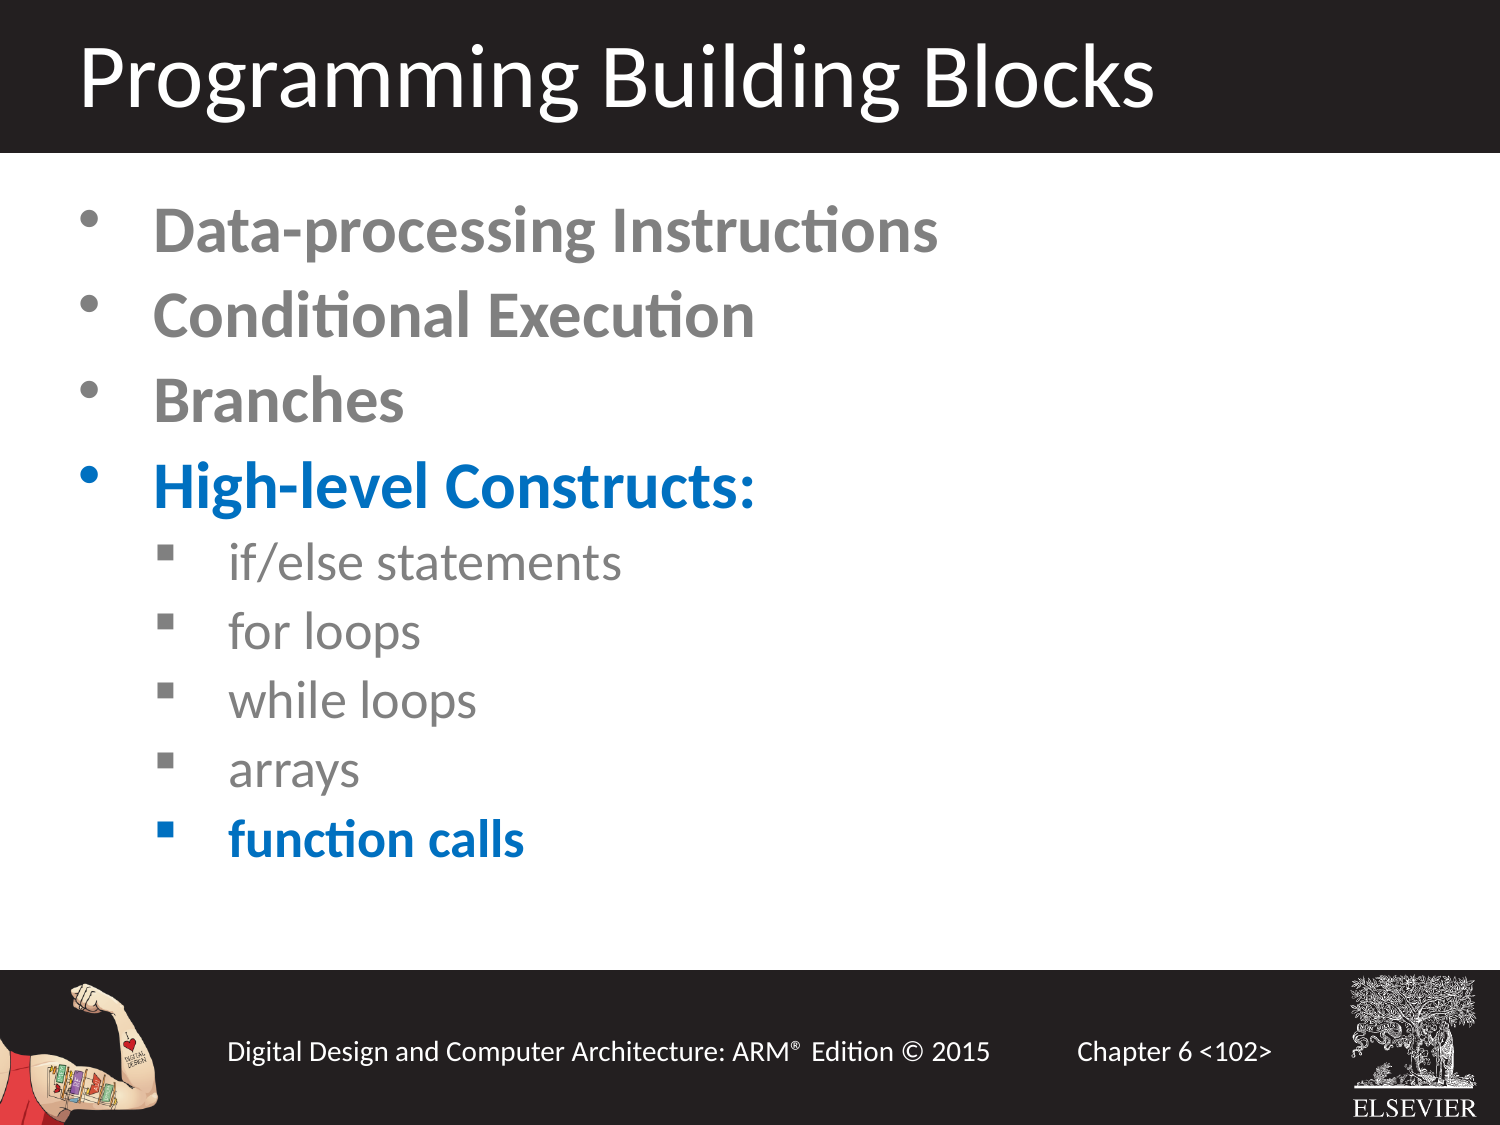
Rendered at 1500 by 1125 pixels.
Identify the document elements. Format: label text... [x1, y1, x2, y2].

text_box Data-processing Instructions Conditional Execution Branches High-level Constructs: if/else statements for loops while loops arrays function calls [63, 187, 1413, 1000]
text_box Programming Building Blocks [63, 8, 1488, 133]
picture [1350, 974, 1477, 1117]
picture [0, 979, 163, 1125]
